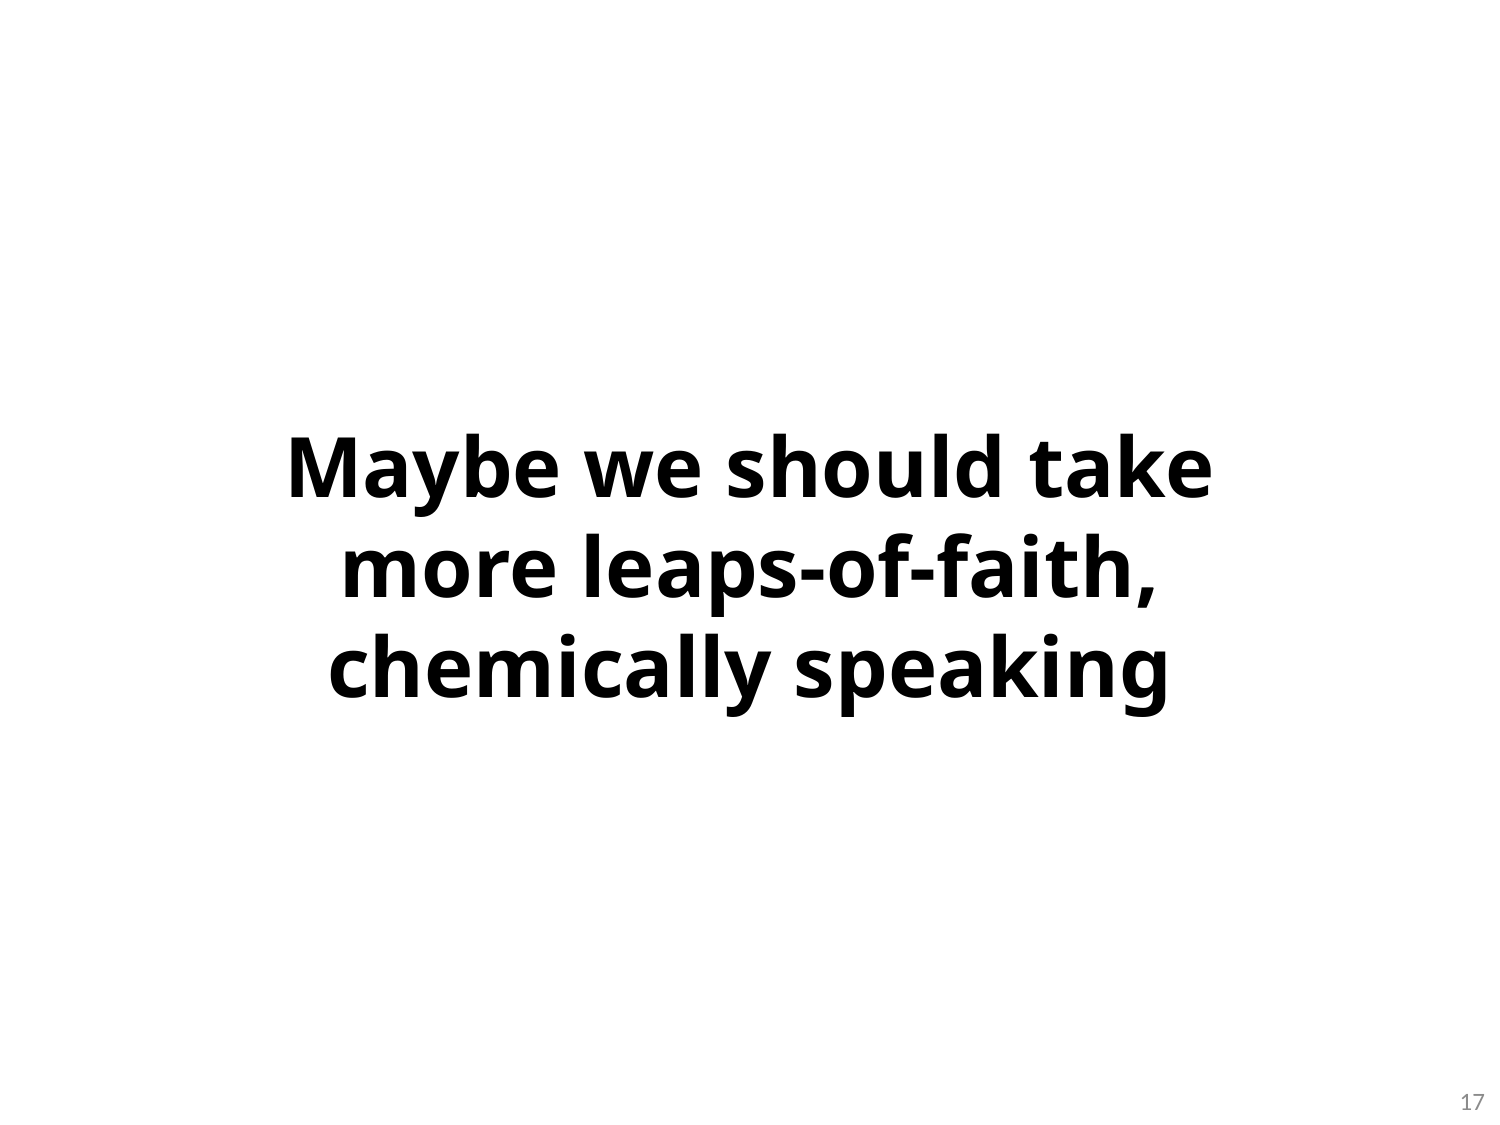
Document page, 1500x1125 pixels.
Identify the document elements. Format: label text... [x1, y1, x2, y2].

text_box Maybe we should take more leaps-of-faith, chemically speaking [174, 406, 1325, 722]
slide_number 17 [1345, 1075, 1500, 1125]
